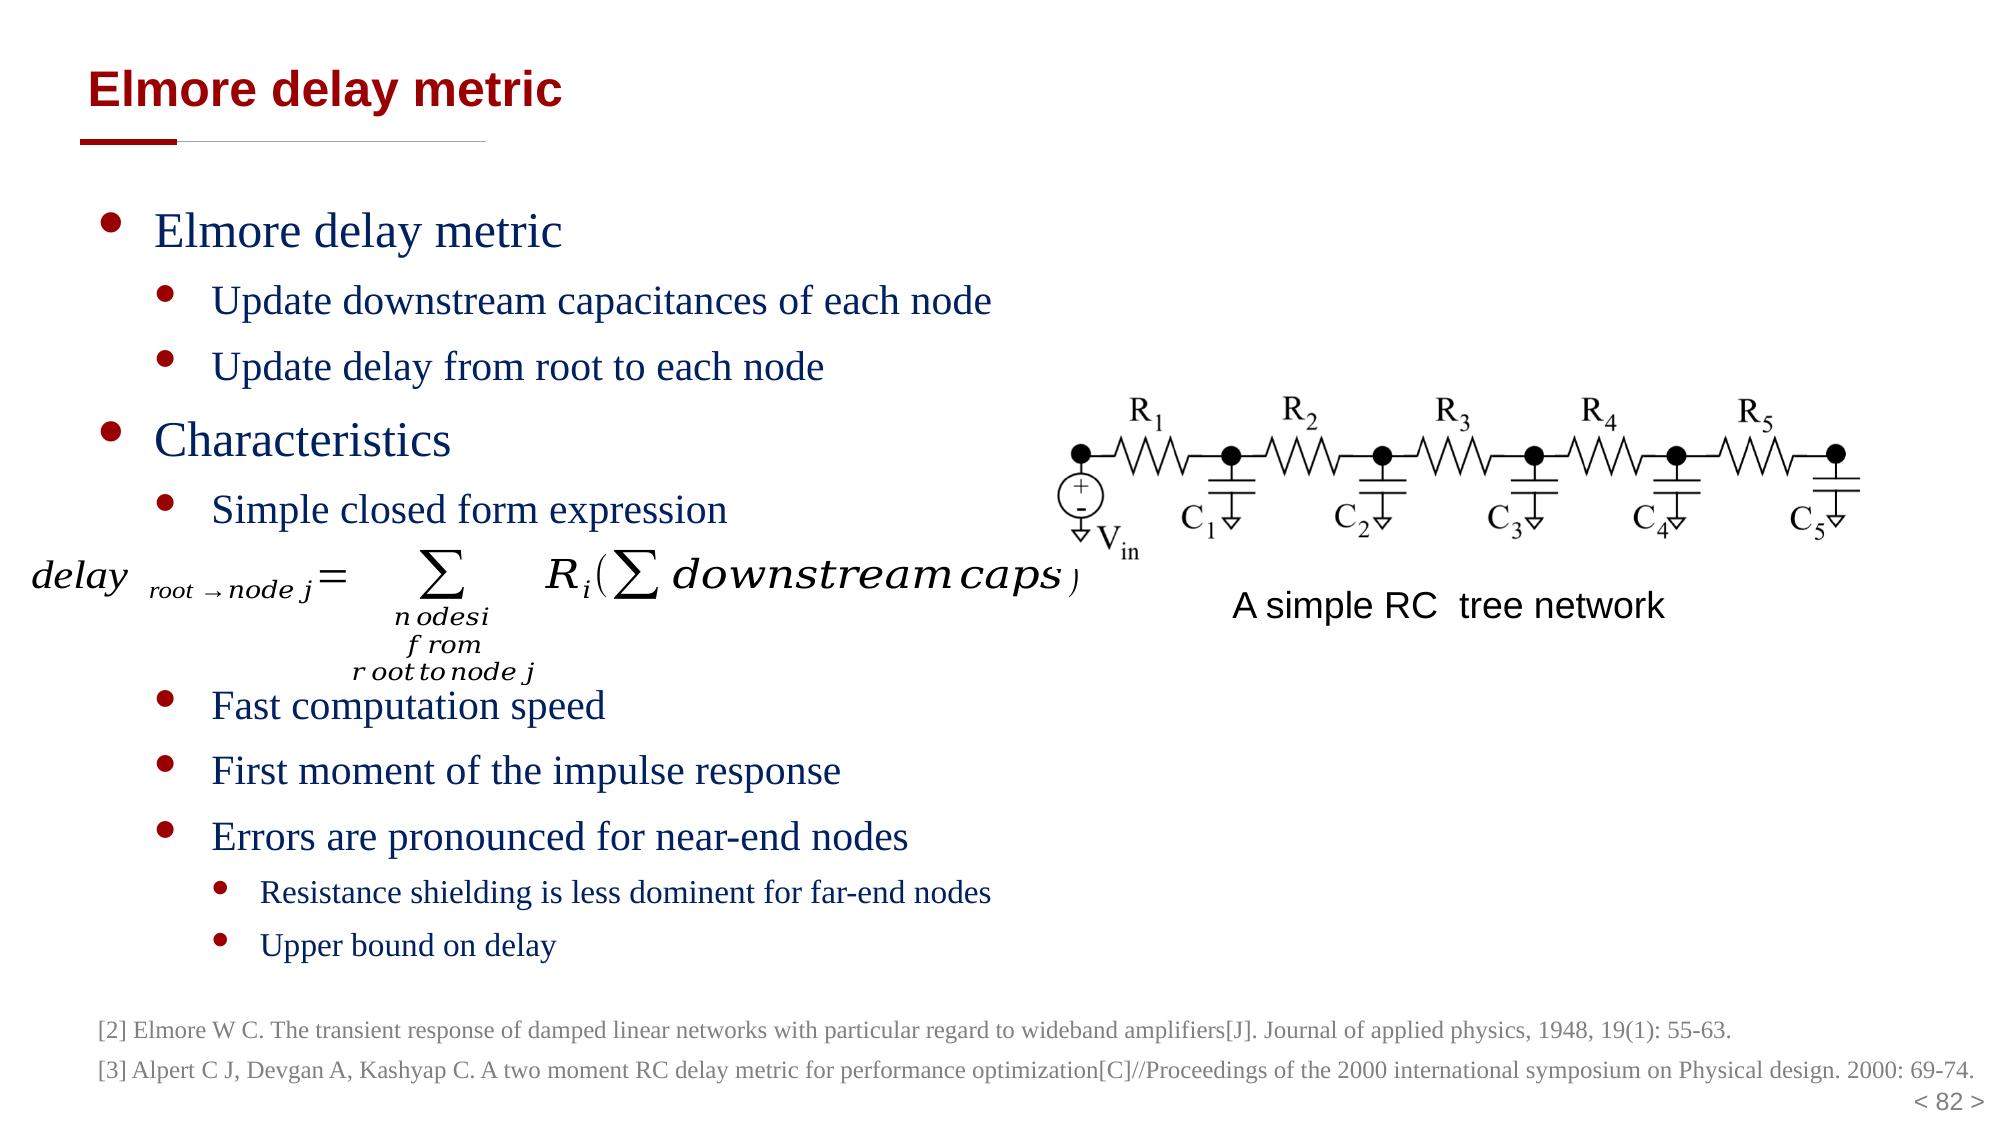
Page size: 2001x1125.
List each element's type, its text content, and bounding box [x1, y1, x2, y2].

picture [1052, 386, 1873, 570]
text_box A simple RC tree network [1217, 577, 1716, 634]
text_box [2] Elmore W C. The transient response of damped linear networks with particular regard to wideband amplifiers[J]. Journal of applied physics, 1948, 19(1): 55-63. [3] Alpert C J, Devgan A, Kashyap C. A two moment RC delay metric for performance optimization[C]//Proceedings of the 2000 international symposium on Physical design. 2000: 69-74. [83, 1003, 2000, 1091]
text_box Elmore delay metric Update downstream capacitances of each node Update delay from root to each node Characteristics Simple closed form expression Fast computation speed First moment of the impulse response Errors are pronounced for near-end nodes Resistance shielding is less dominent for far-end nodes Upper bound on delay [83, 181, 1884, 994]
slide_number < 82 > [1550, 1076, 2000, 1125]
title Elmore delay metric [72, 39, 1559, 141]
